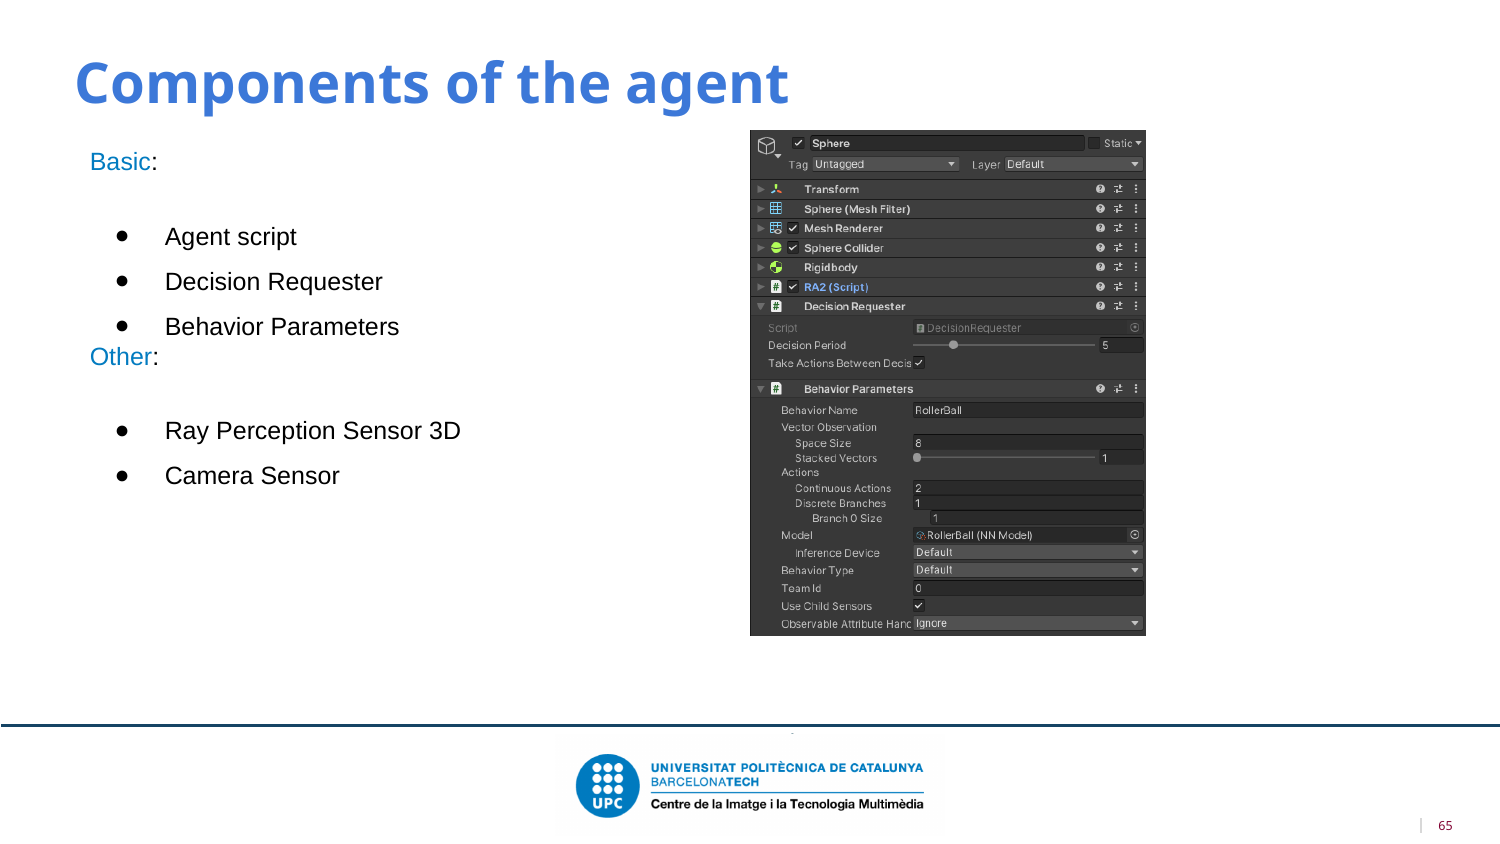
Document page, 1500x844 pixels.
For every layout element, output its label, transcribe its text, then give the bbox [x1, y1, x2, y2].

list Components of the agent [74, 47, 1428, 131]
picture [749, 130, 1146, 636]
picture [555, 718, 945, 836]
text_box Basic: Agent script Decision Requester Behavior Parameters Other: Ray Perception Sensor 3D Camera Sensor [74, 130, 567, 505]
